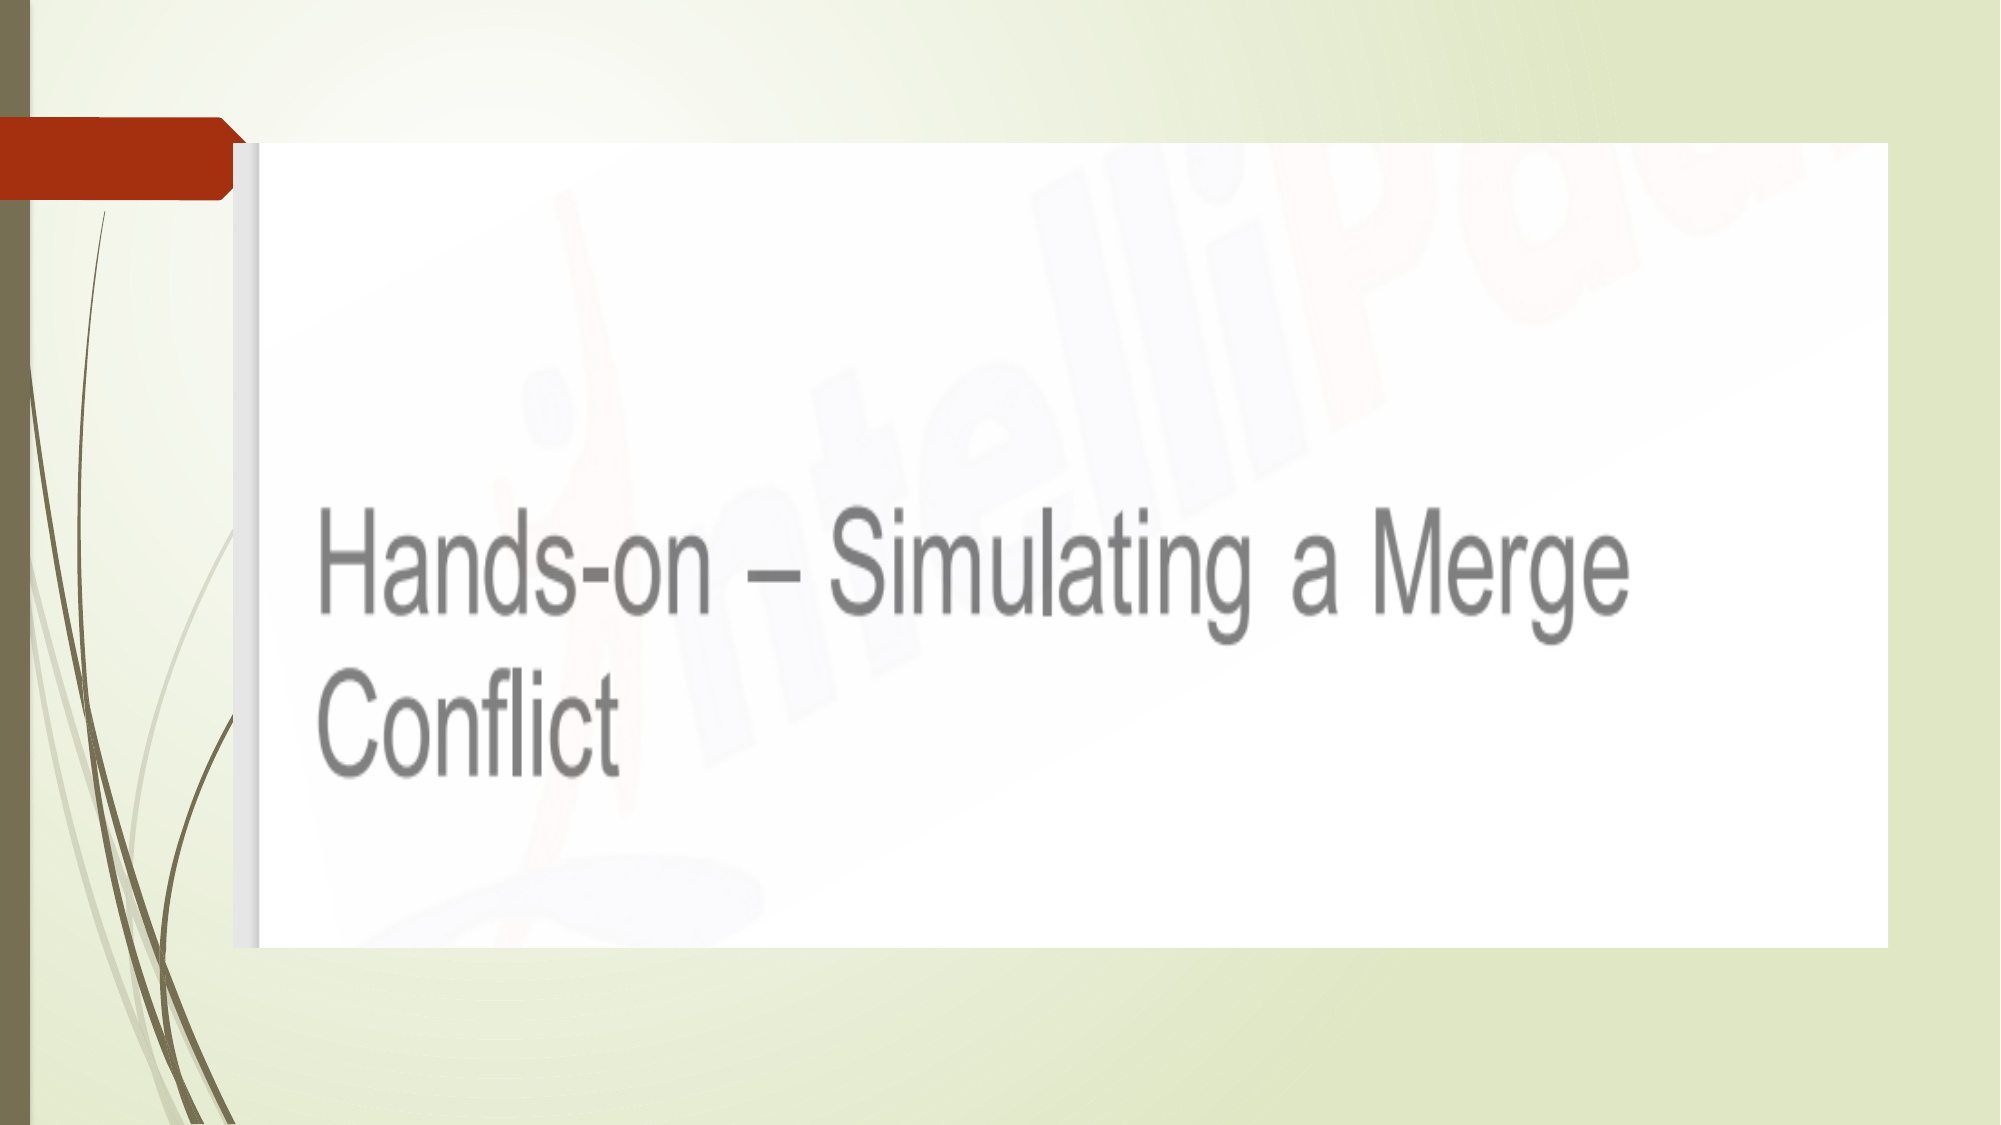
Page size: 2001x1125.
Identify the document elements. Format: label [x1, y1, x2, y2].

list [232, 142, 1889, 948]
